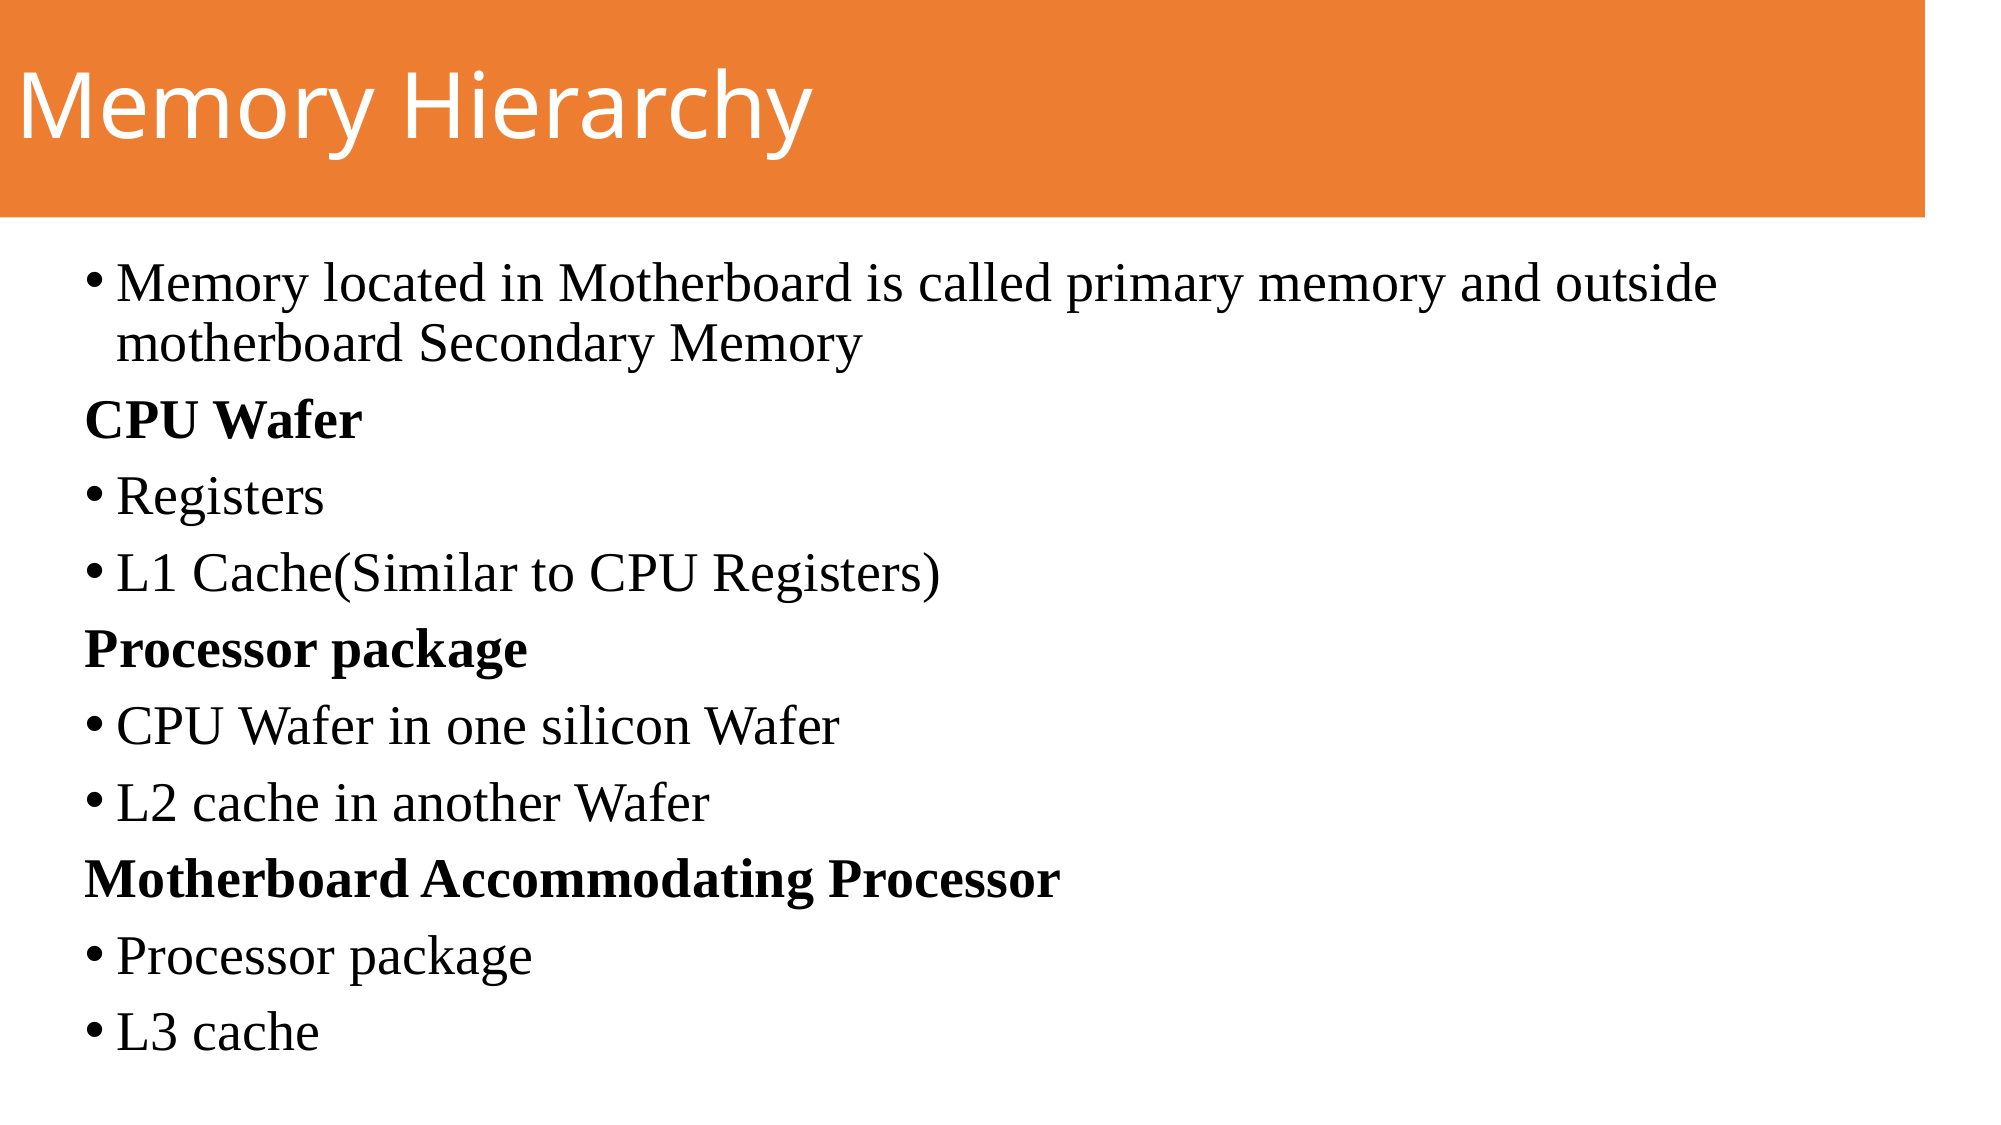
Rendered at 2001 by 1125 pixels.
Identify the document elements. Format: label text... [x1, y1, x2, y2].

title Memory Hierarchy [0, 0, 1925, 218]
list Memory located in Motherboard is called primary memory and outside motherboard Secondary Memory CPU Wafer Registers L1 Cache(Similar to CPU Registers) Processor package CPU Wafer in one silicon Wafer L2 cache in another Wafer Motherboard Accommodating Processor Processor package L3 cache [69, 245, 1925, 1078]
